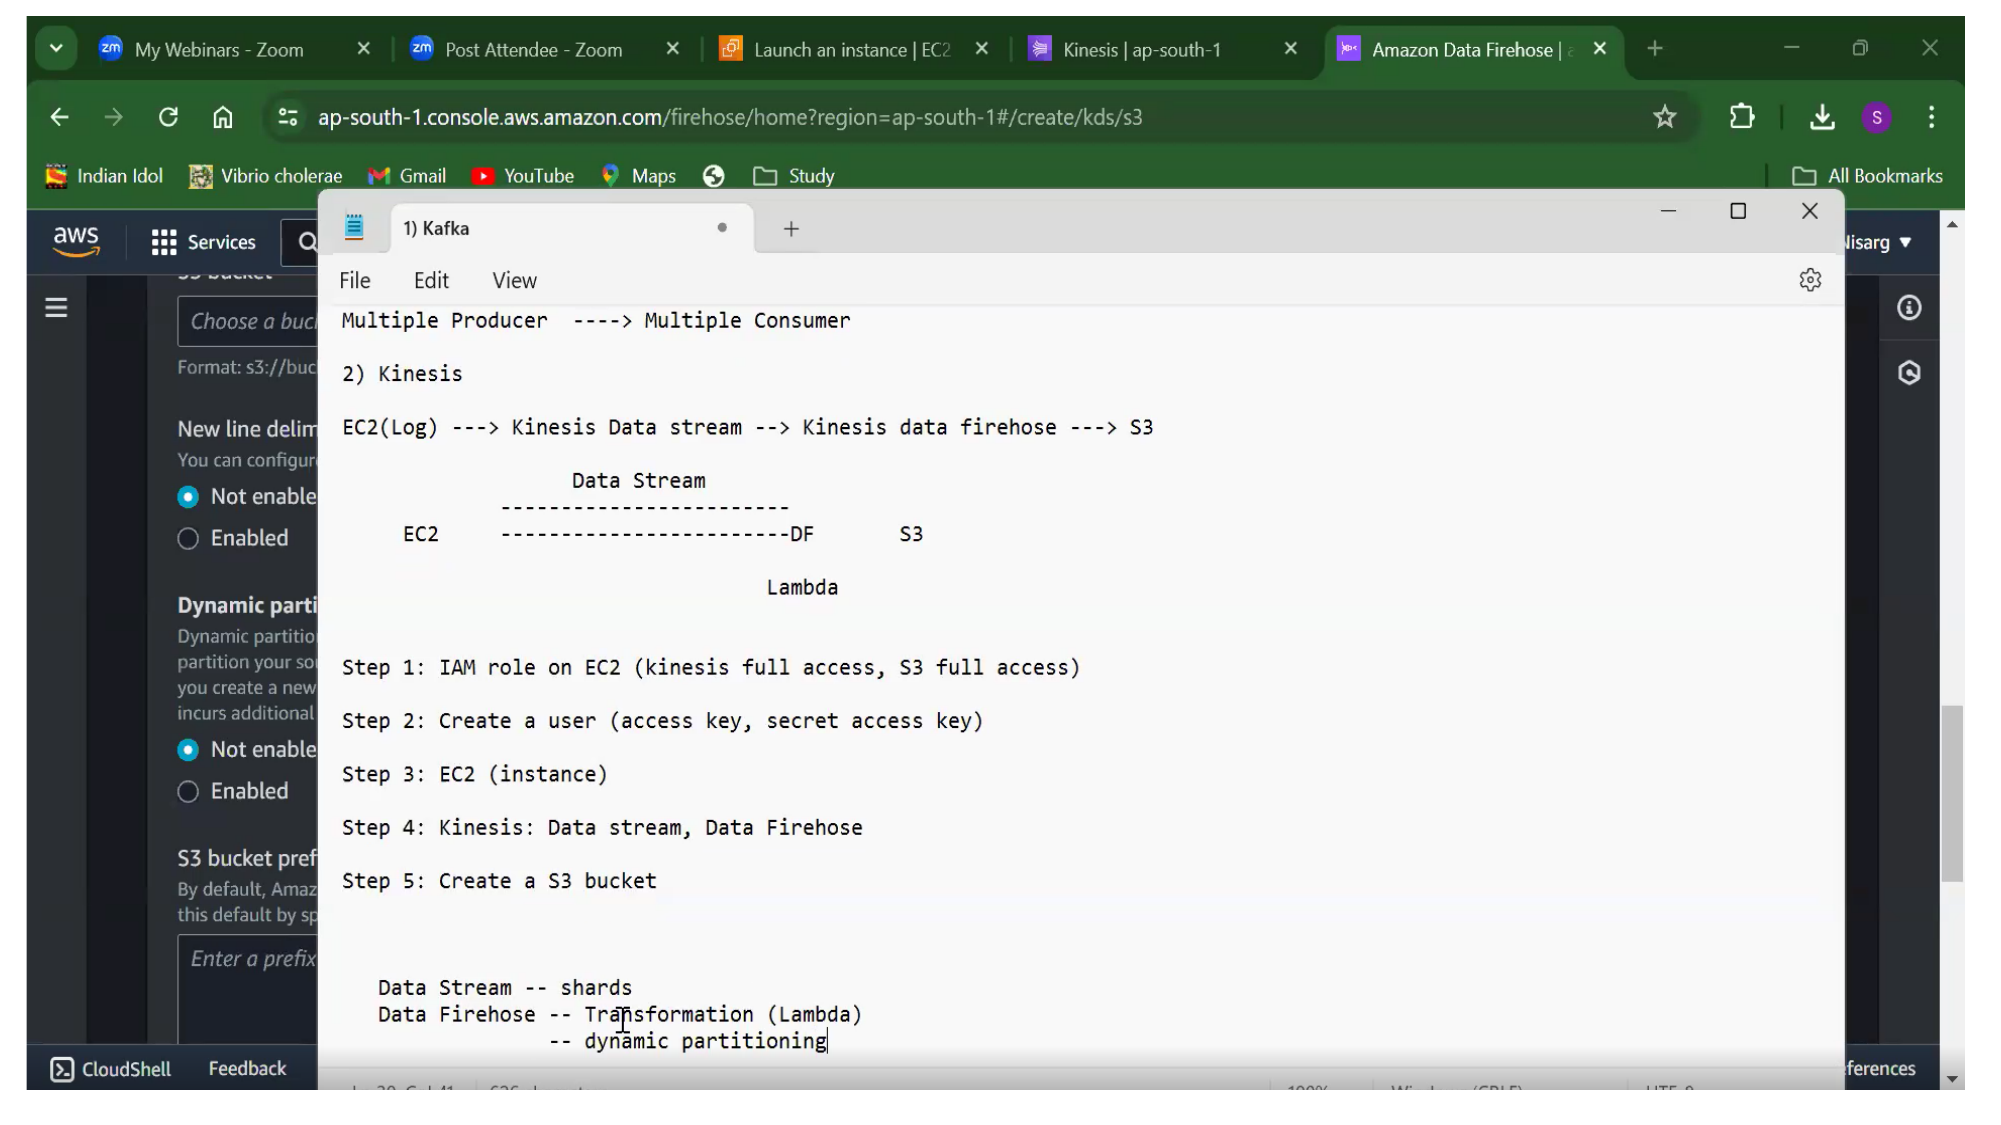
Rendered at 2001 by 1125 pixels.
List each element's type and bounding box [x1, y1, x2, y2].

list [26, 16, 1965, 1090]
